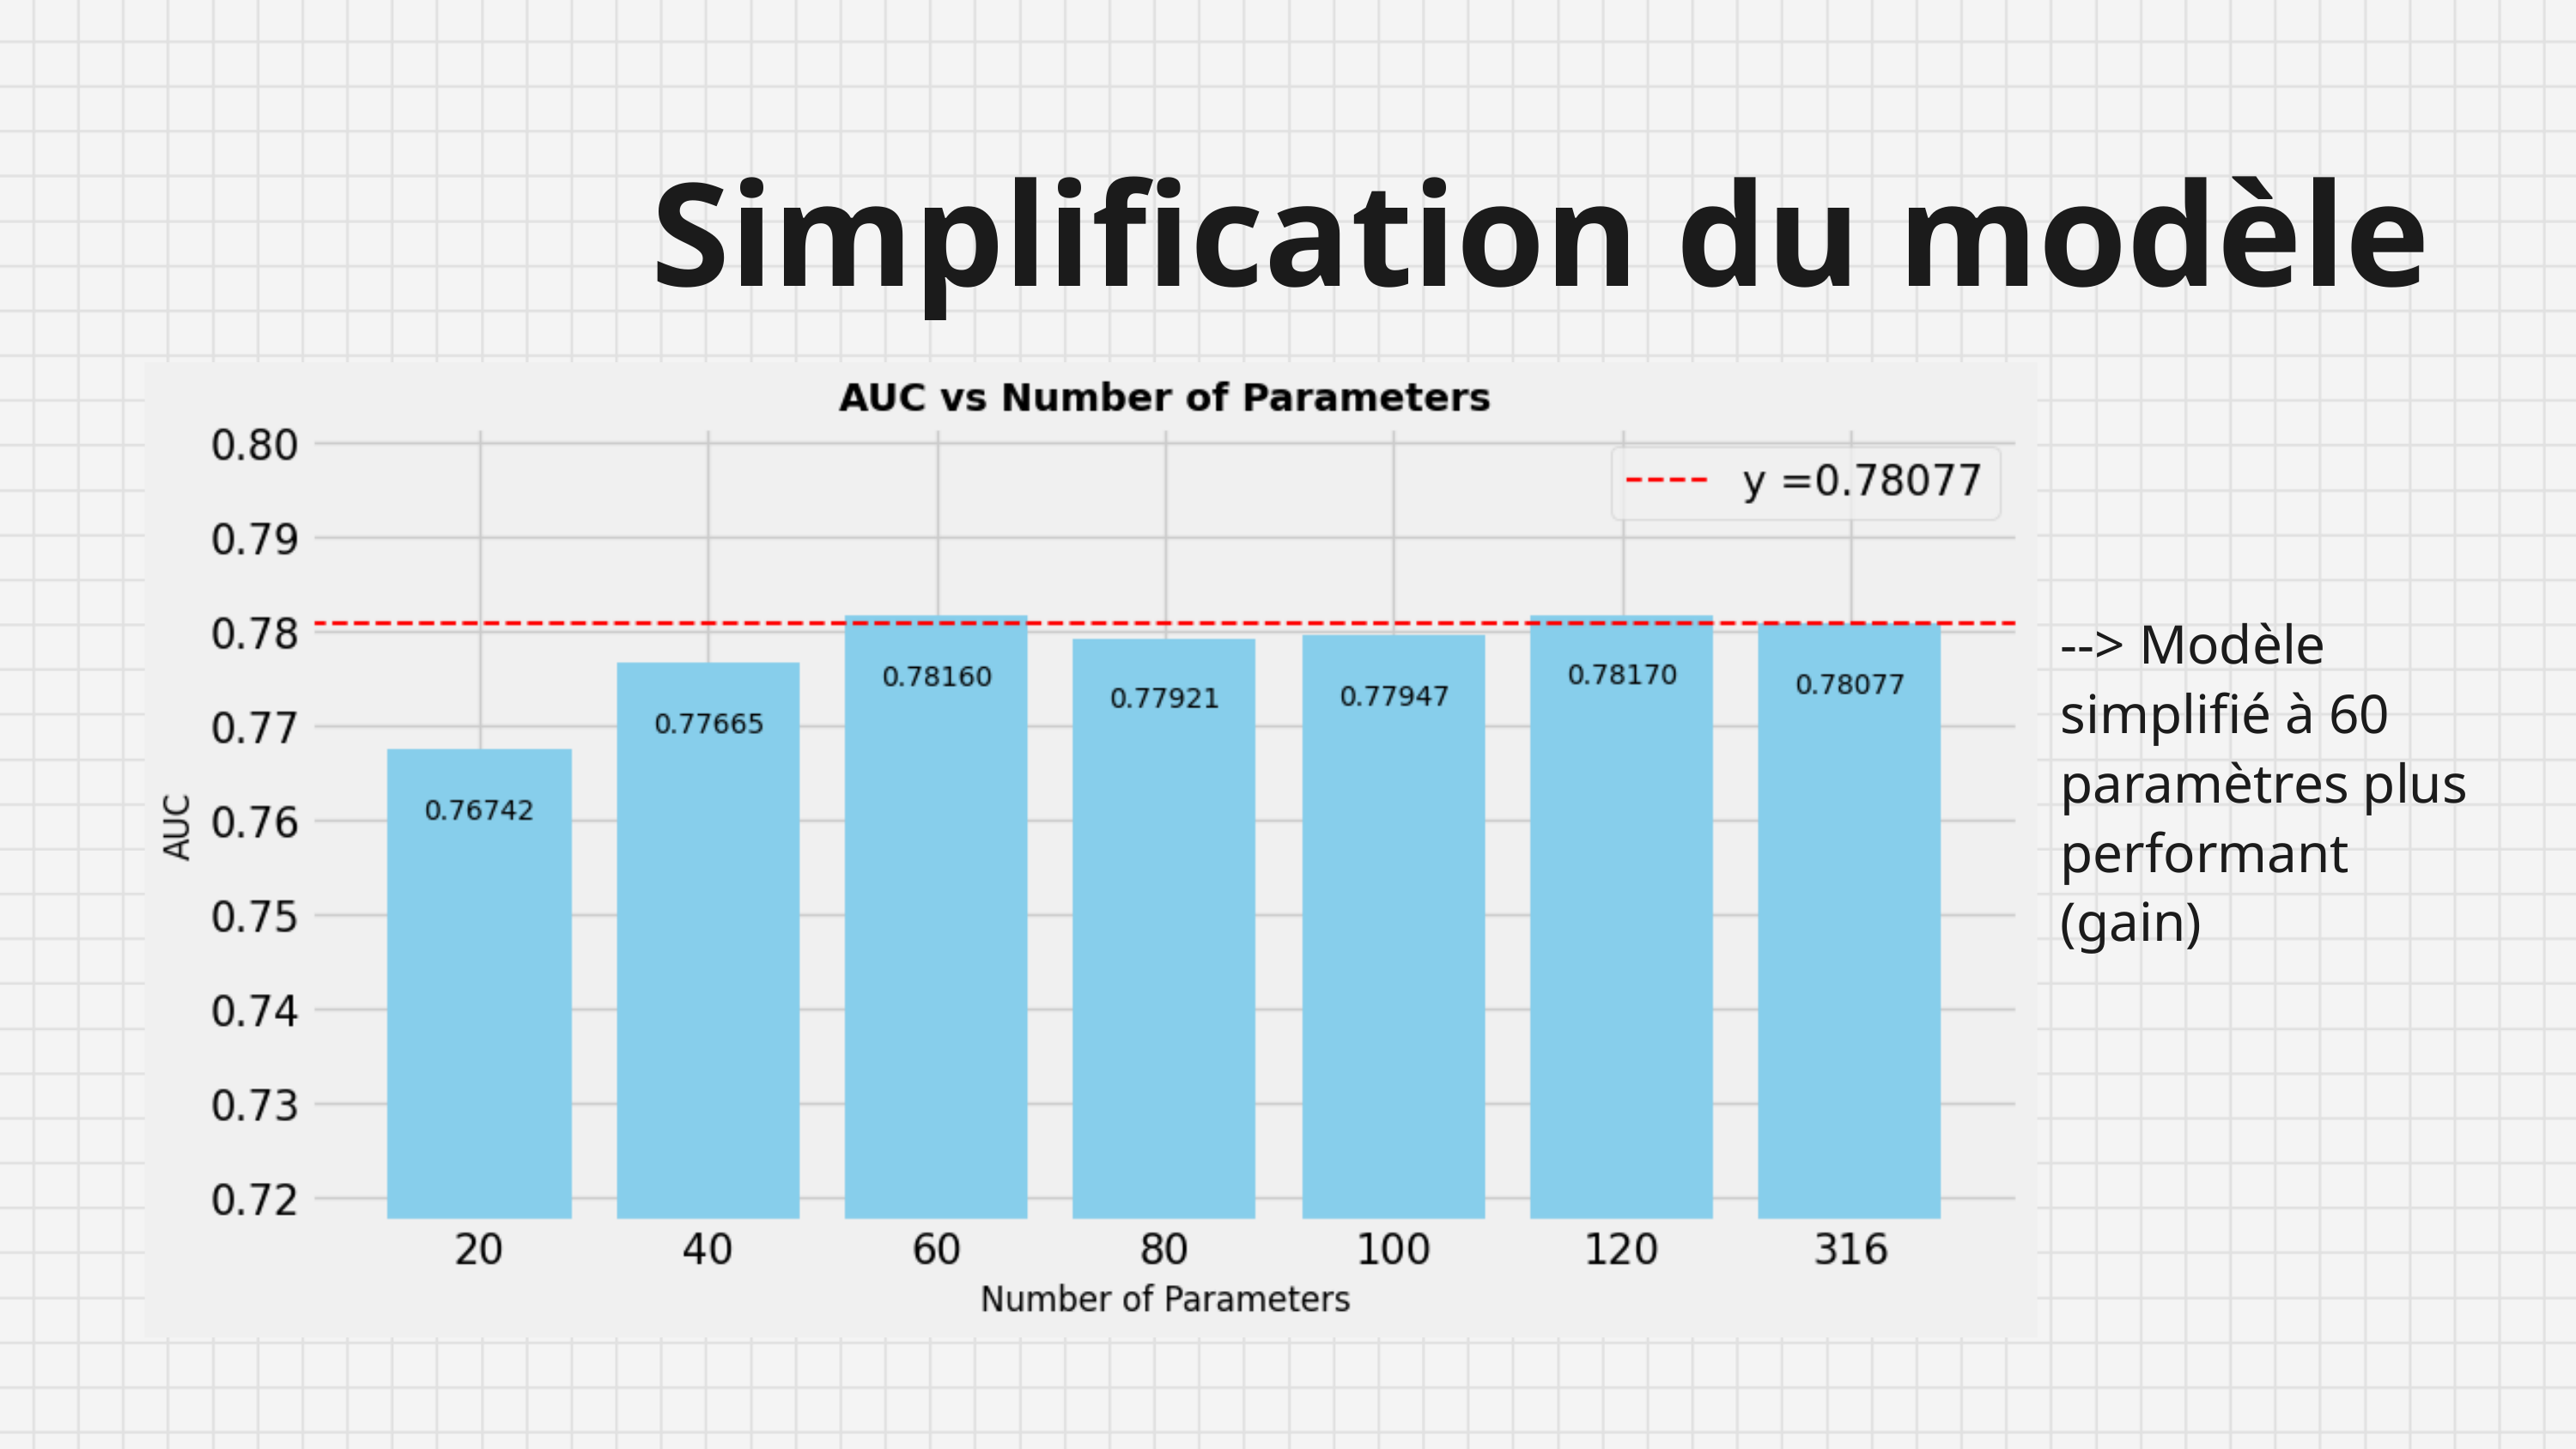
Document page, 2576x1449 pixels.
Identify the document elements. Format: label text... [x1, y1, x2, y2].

text_box [0, 0, 2576, 1449]
text_box --> Modèle simplifié à 60 paramètres plus performant (gain) [2060, 605, 2501, 953]
text_box [144, 362, 2038, 1337]
text_box Simplification du modèle [144, 143, 2432, 316]
